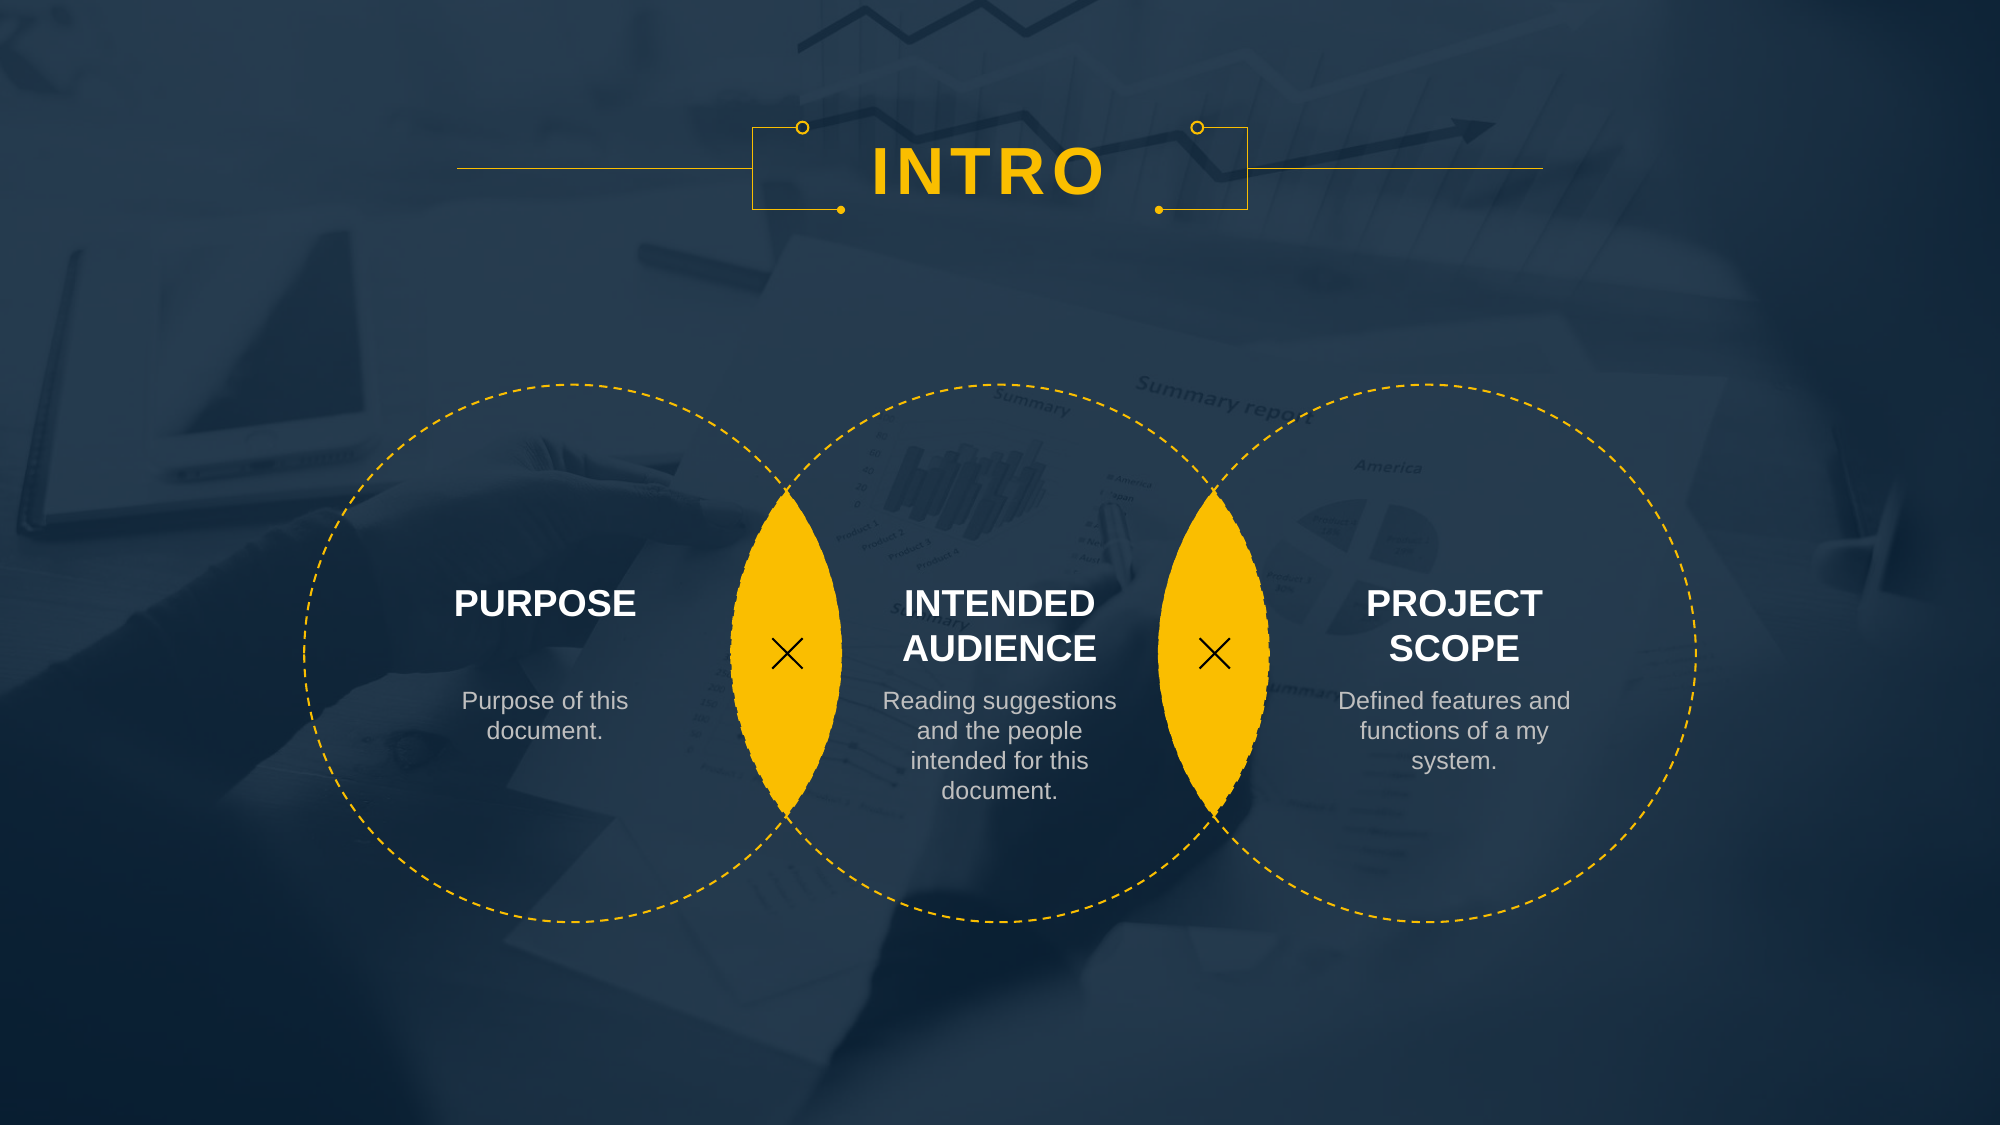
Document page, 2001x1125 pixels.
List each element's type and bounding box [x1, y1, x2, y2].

text_box [303, 383, 786, 924]
text_box [785, 383, 1214, 490]
text_box [1212, 383, 1697, 924]
text_box [377, 490, 1623, 816]
text_box [457, 120, 1543, 217]
text_box [785, 816, 1213, 924]
